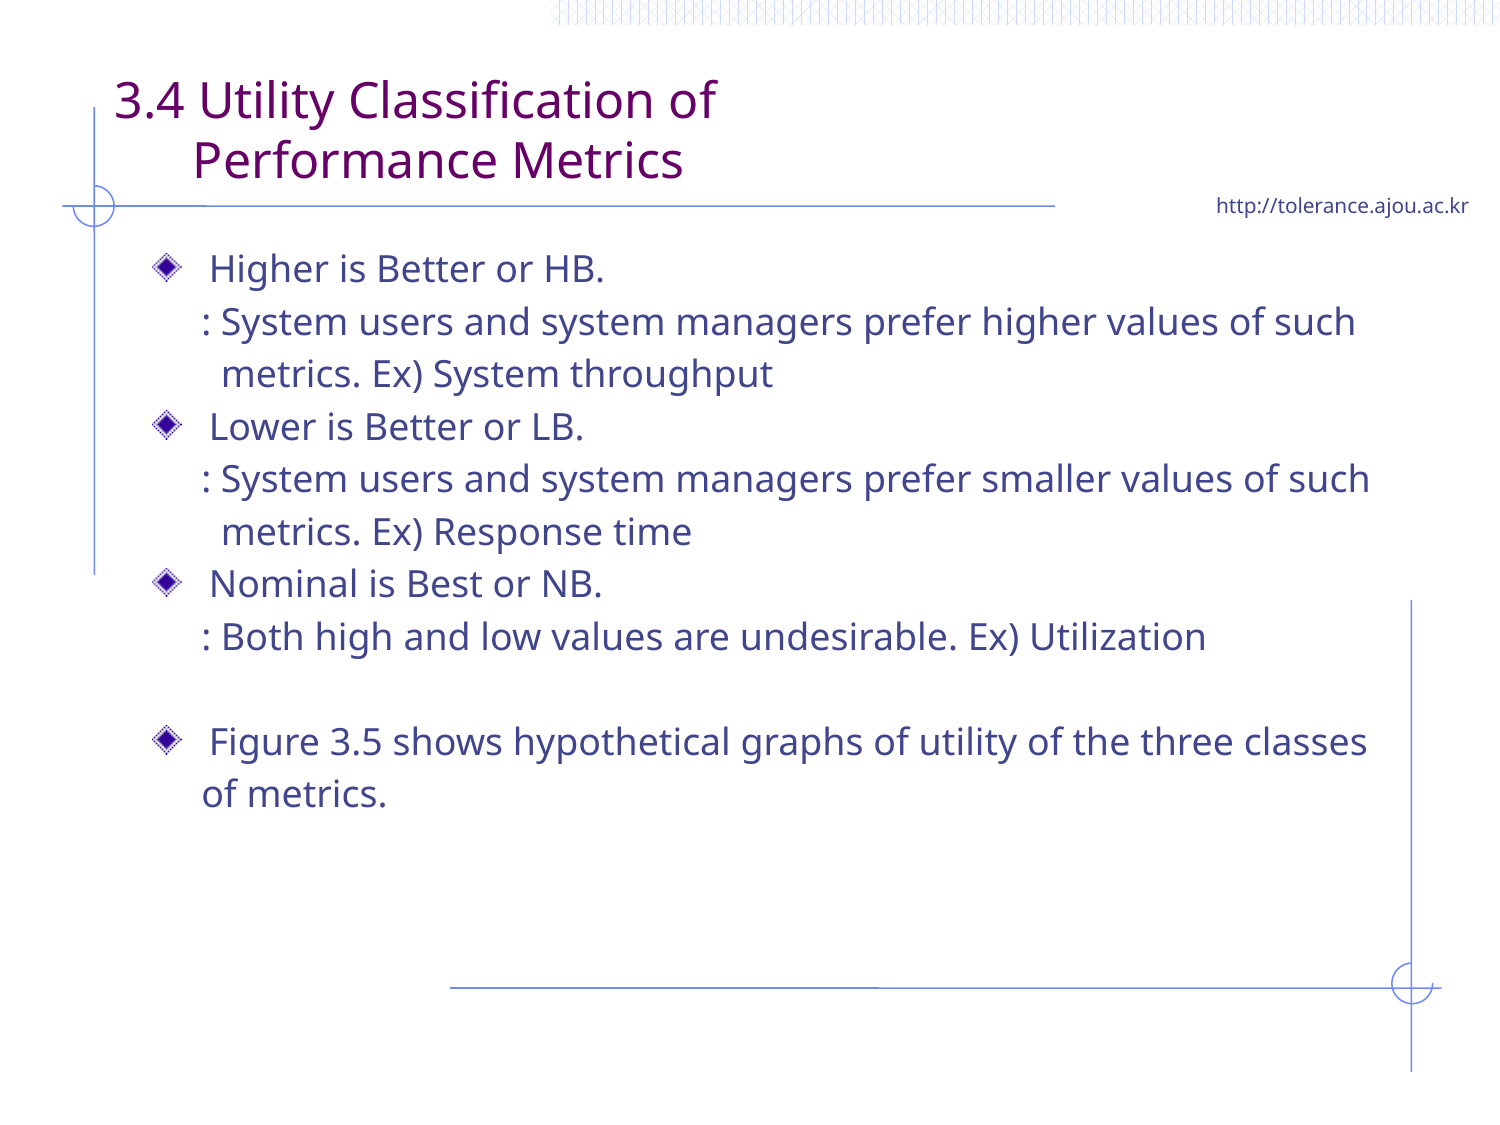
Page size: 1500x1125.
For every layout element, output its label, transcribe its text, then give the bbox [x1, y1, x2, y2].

picture [152, 253, 182, 282]
picture [152, 725, 182, 755]
list Higher is Better or HB. : System users and system managers prefer higher values of such metrics. Ex) System throughput Lower is Better or LB. : System users and system managers prefer smaller values of such metrics. Ex) Response time Nominal is Best or NB. : Both high and low values are undesirable. Ex) Utilization Figure 3.5 shows hypothetical graphs of utility of the three classes of metrics. [137, 237, 1413, 988]
picture [152, 410, 182, 440]
title 3.4 Utility Classification of Performance Metrics [99, 33, 1163, 197]
picture [152, 568, 182, 597]
